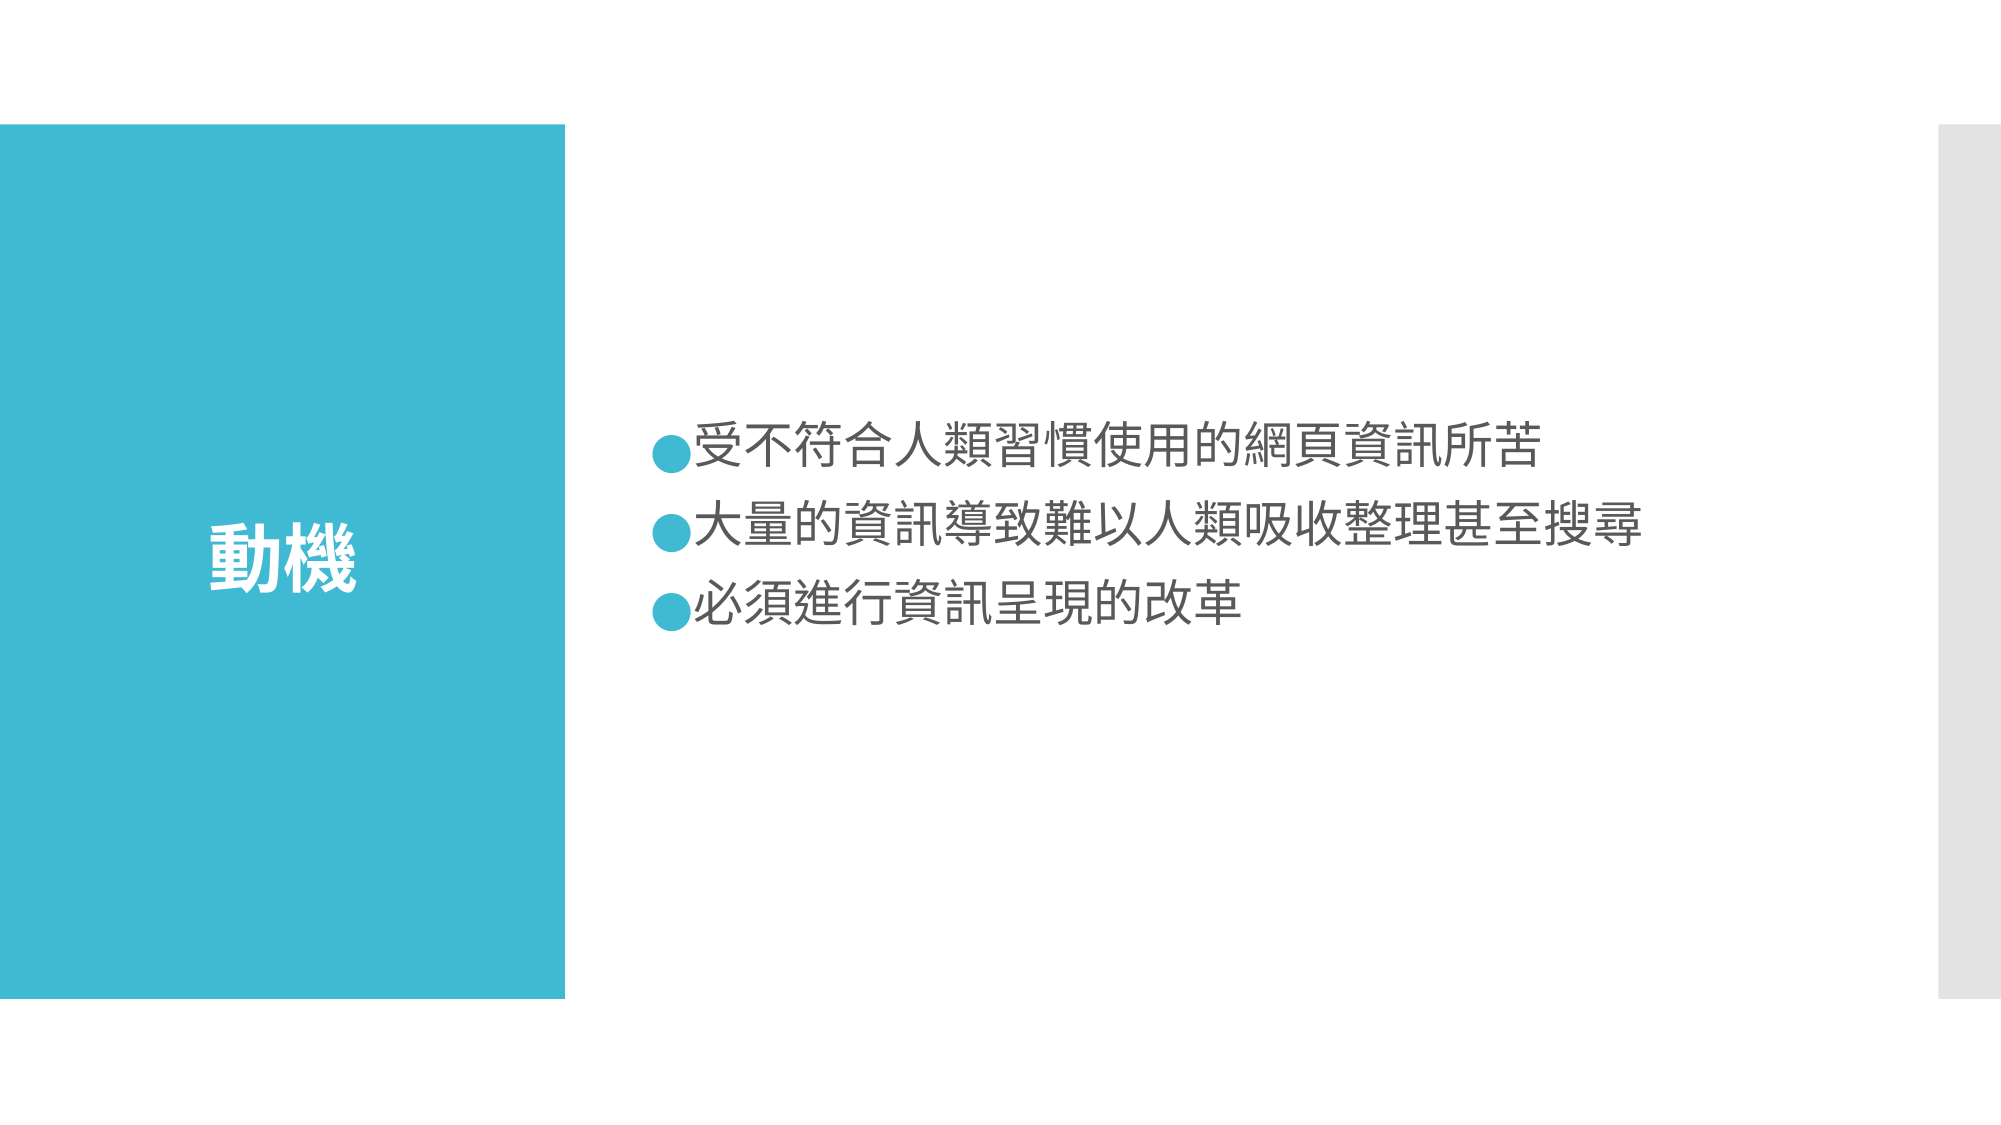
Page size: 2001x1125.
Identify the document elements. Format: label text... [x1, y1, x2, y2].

title 動機 [41, 184, 525, 940]
list 受不符合人類習慣使用的網頁資訊所苦 大量的資訊導致難以人類吸收整理甚至搜尋 必須進行資訊呈現的改革 [634, 141, 1835, 982]
